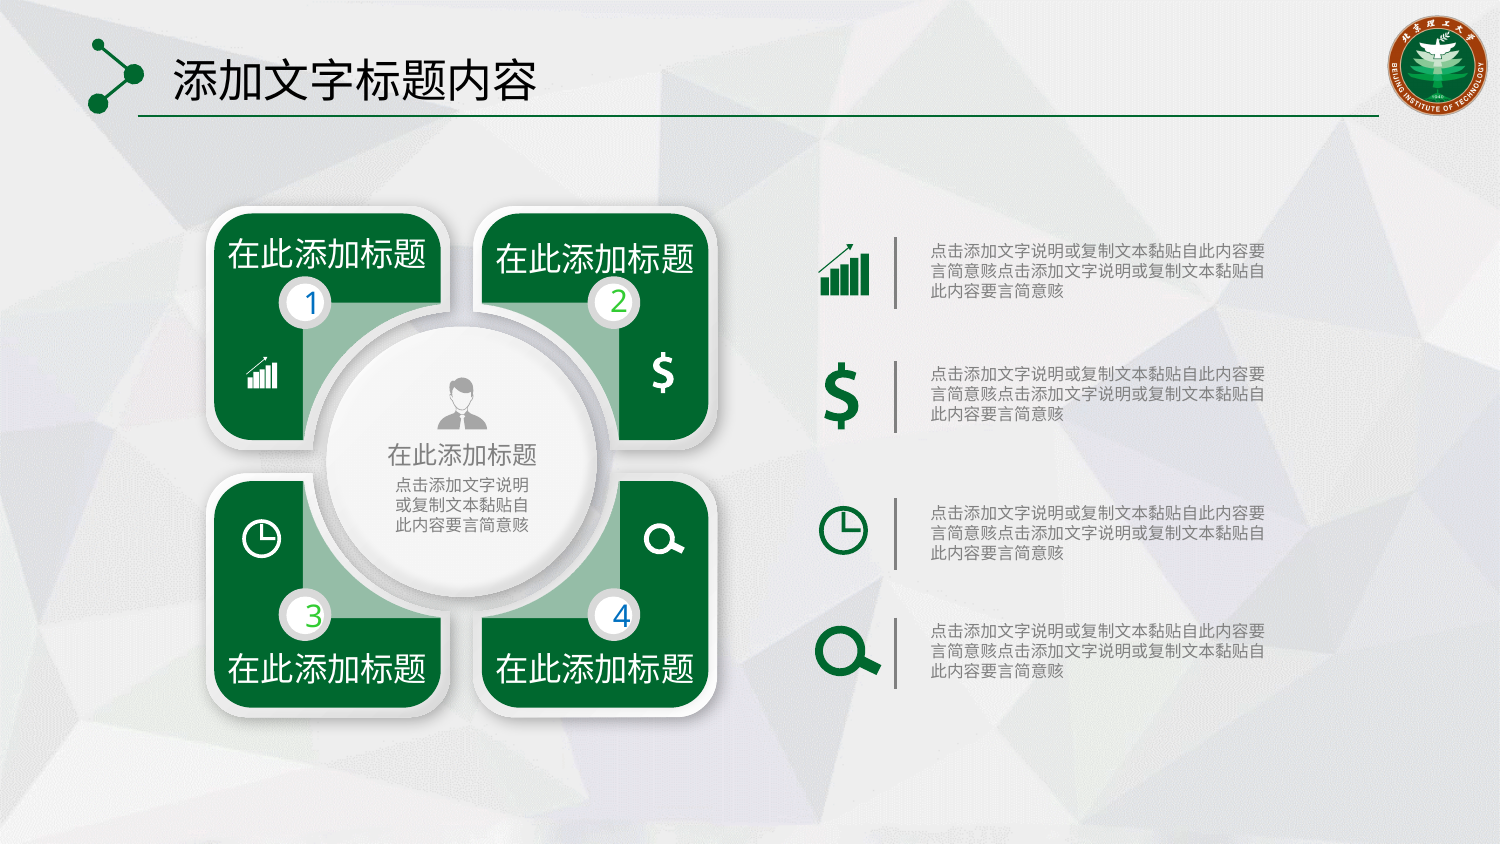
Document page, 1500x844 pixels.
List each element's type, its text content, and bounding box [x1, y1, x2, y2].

text_box [824, 362, 859, 430]
text_box [815, 625, 882, 677]
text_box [326, 326, 597, 597]
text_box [473, 473, 718, 718]
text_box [205, 205, 451, 451]
text_box 点击添加文字说明或复制文本黏贴自此内容要言简意赅点击添加文字说明或复制文本黏贴自此内容要言简意赅 [919, 358, 1294, 430]
text_box 在此添加标题 [455, 227, 460, 272]
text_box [205, 473, 451, 718]
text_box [817, 243, 870, 296]
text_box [241, 518, 282, 559]
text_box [473, 205, 718, 451]
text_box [372, 431, 565, 544]
text_box 添加文字标题内容 [128, 46, 583, 113]
text_box 点击添加文字说明或复制文本黏贴自此内容要言简意赅点击添加文字说明或复制文本黏贴自此内容要言简意赅 [919, 235, 1294, 307]
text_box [278, 274, 641, 643]
text_box 在此添加标题 [195, 227, 200, 279]
text_box 点击添加文字说明或复制文本黏贴自此内容要言简意赅点击添加文字说明或复制文本黏贴自此内容要言简意赅 [919, 614, 1294, 686]
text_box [245, 356, 278, 389]
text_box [818, 505, 869, 556]
picture [0, 0, 1500, 844]
text_box 点击添加文字说明或复制文本黏贴自此内容要言简意赅点击添加文字说明或复制文本黏贴自此内容要言简意赅 [919, 497, 1294, 569]
